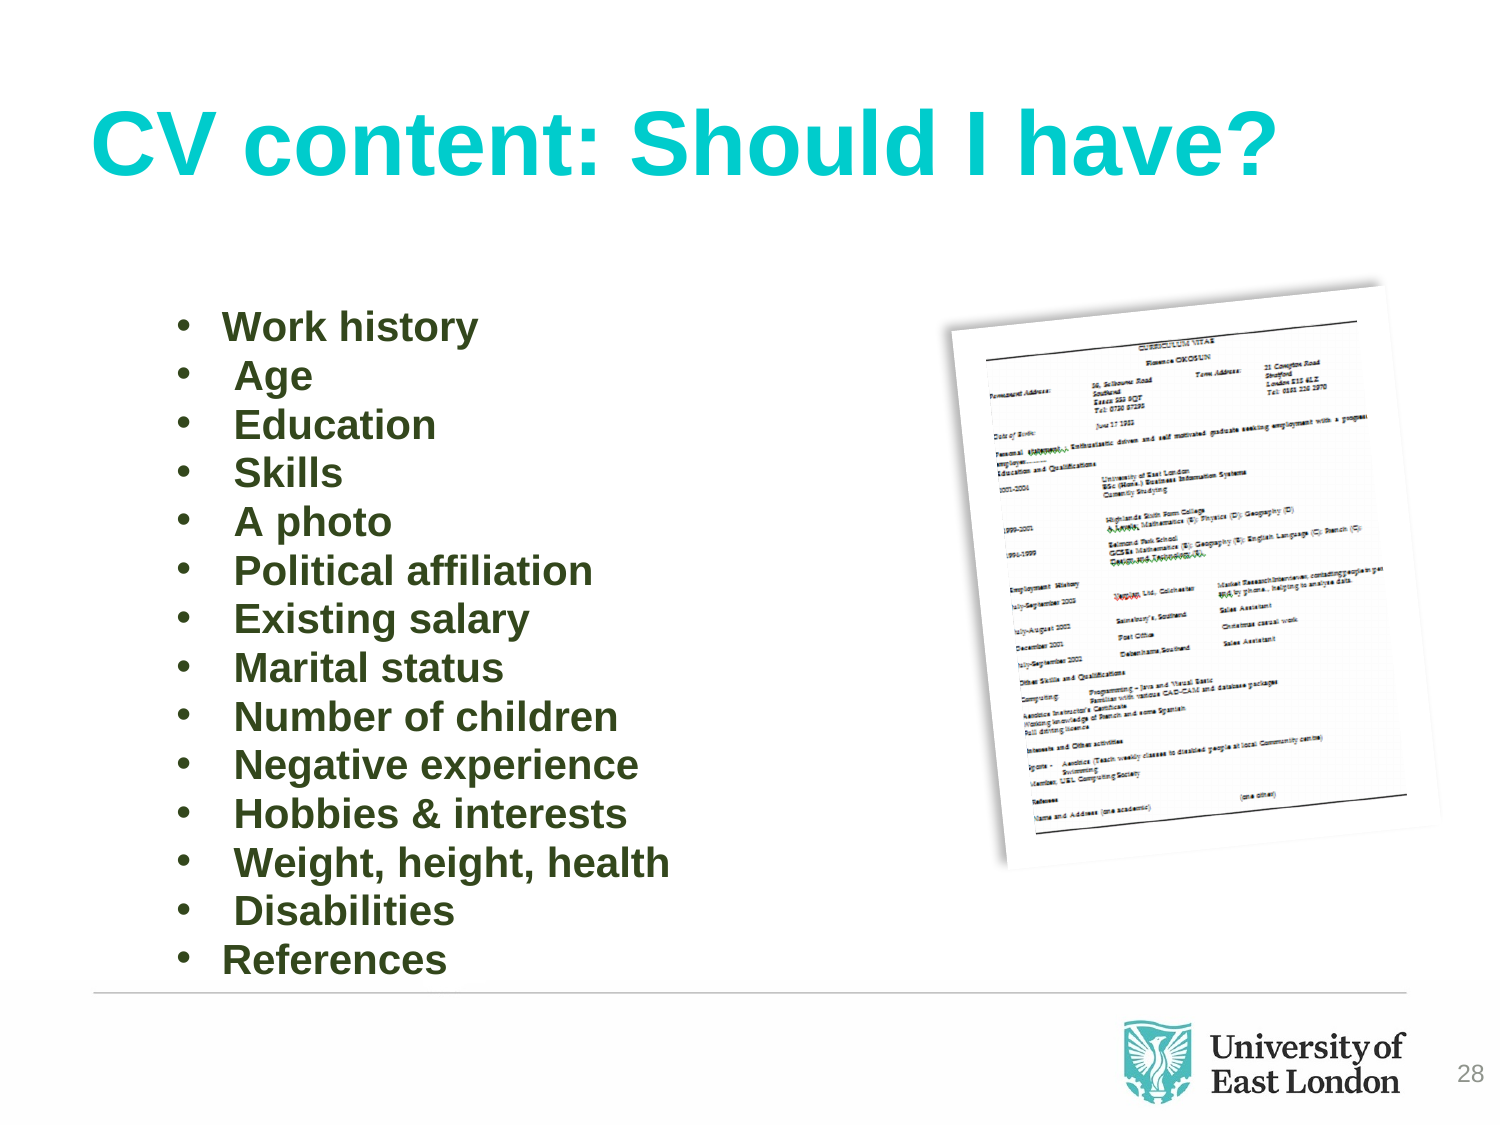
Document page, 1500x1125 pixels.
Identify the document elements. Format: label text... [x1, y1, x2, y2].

list Work history Age Education Skills A photo Political affiliation Existing salary Marital status Number of children Negative experience Hobbies & interests Weight, height, health Disabilities References [161, 243, 1500, 1000]
picture [0, 980, 1500, 1125]
title CV content: Should I have? [75, 45, 1425, 233]
slide_number 28 [1149, 1042, 1500, 1103]
picture [986, 320, 1406, 835]
